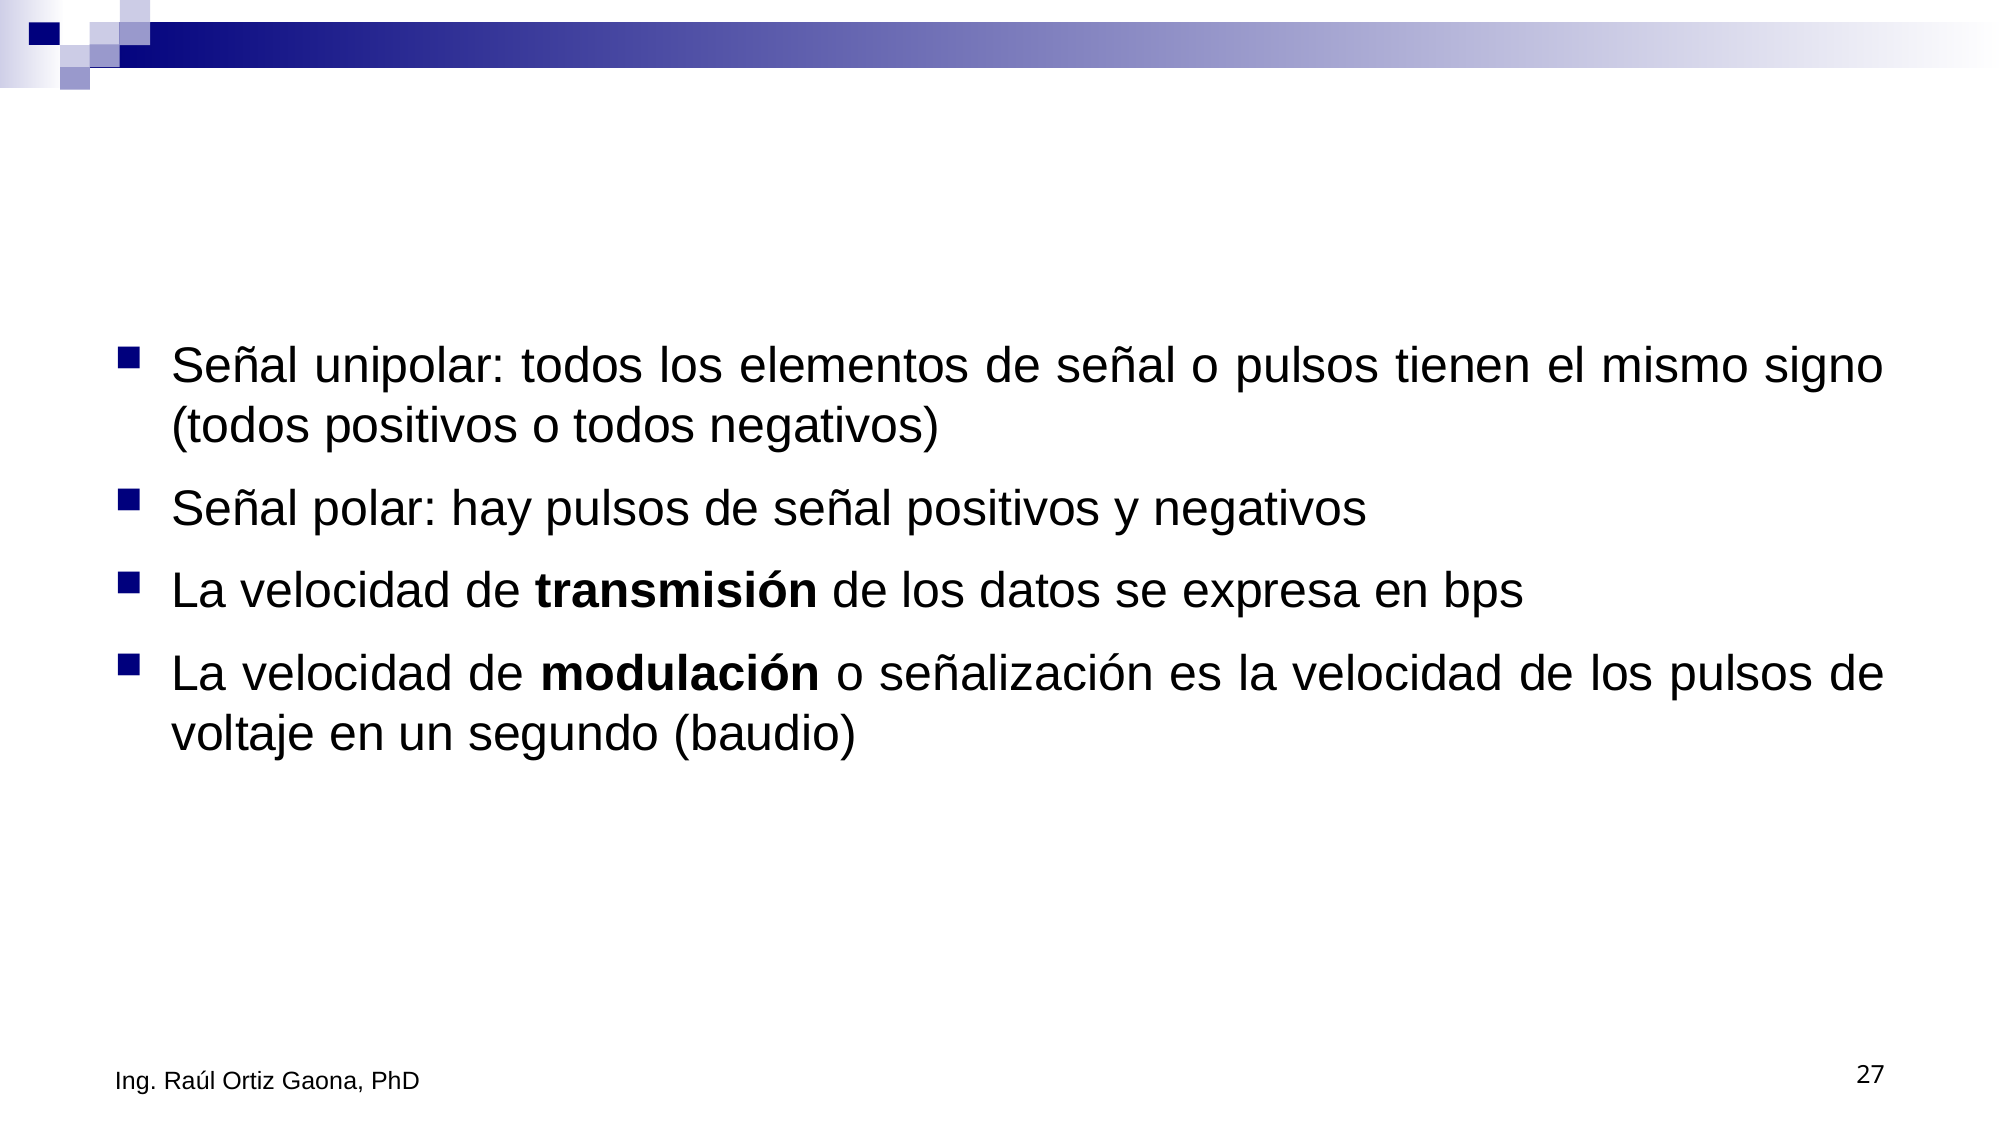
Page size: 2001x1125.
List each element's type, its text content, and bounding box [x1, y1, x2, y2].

slide_number 27 [1433, 1025, 1900, 1100]
list Señal unipolar: todos los elementos de señal o pulsos tienen el mismo signo (todos positivos o todos negativos) Señal polar: hay pulsos de señal positivos y negativos La velocidad de transmisión de los datos se expresa en bps La velocidad de modulación o señalización es la velocidad de los pulsos de voltaje en un segundo (baudio) [99, 324, 1900, 963]
slide_number Ing. Raúl Ortiz Gaona, PhD [99, 1024, 567, 1103]
